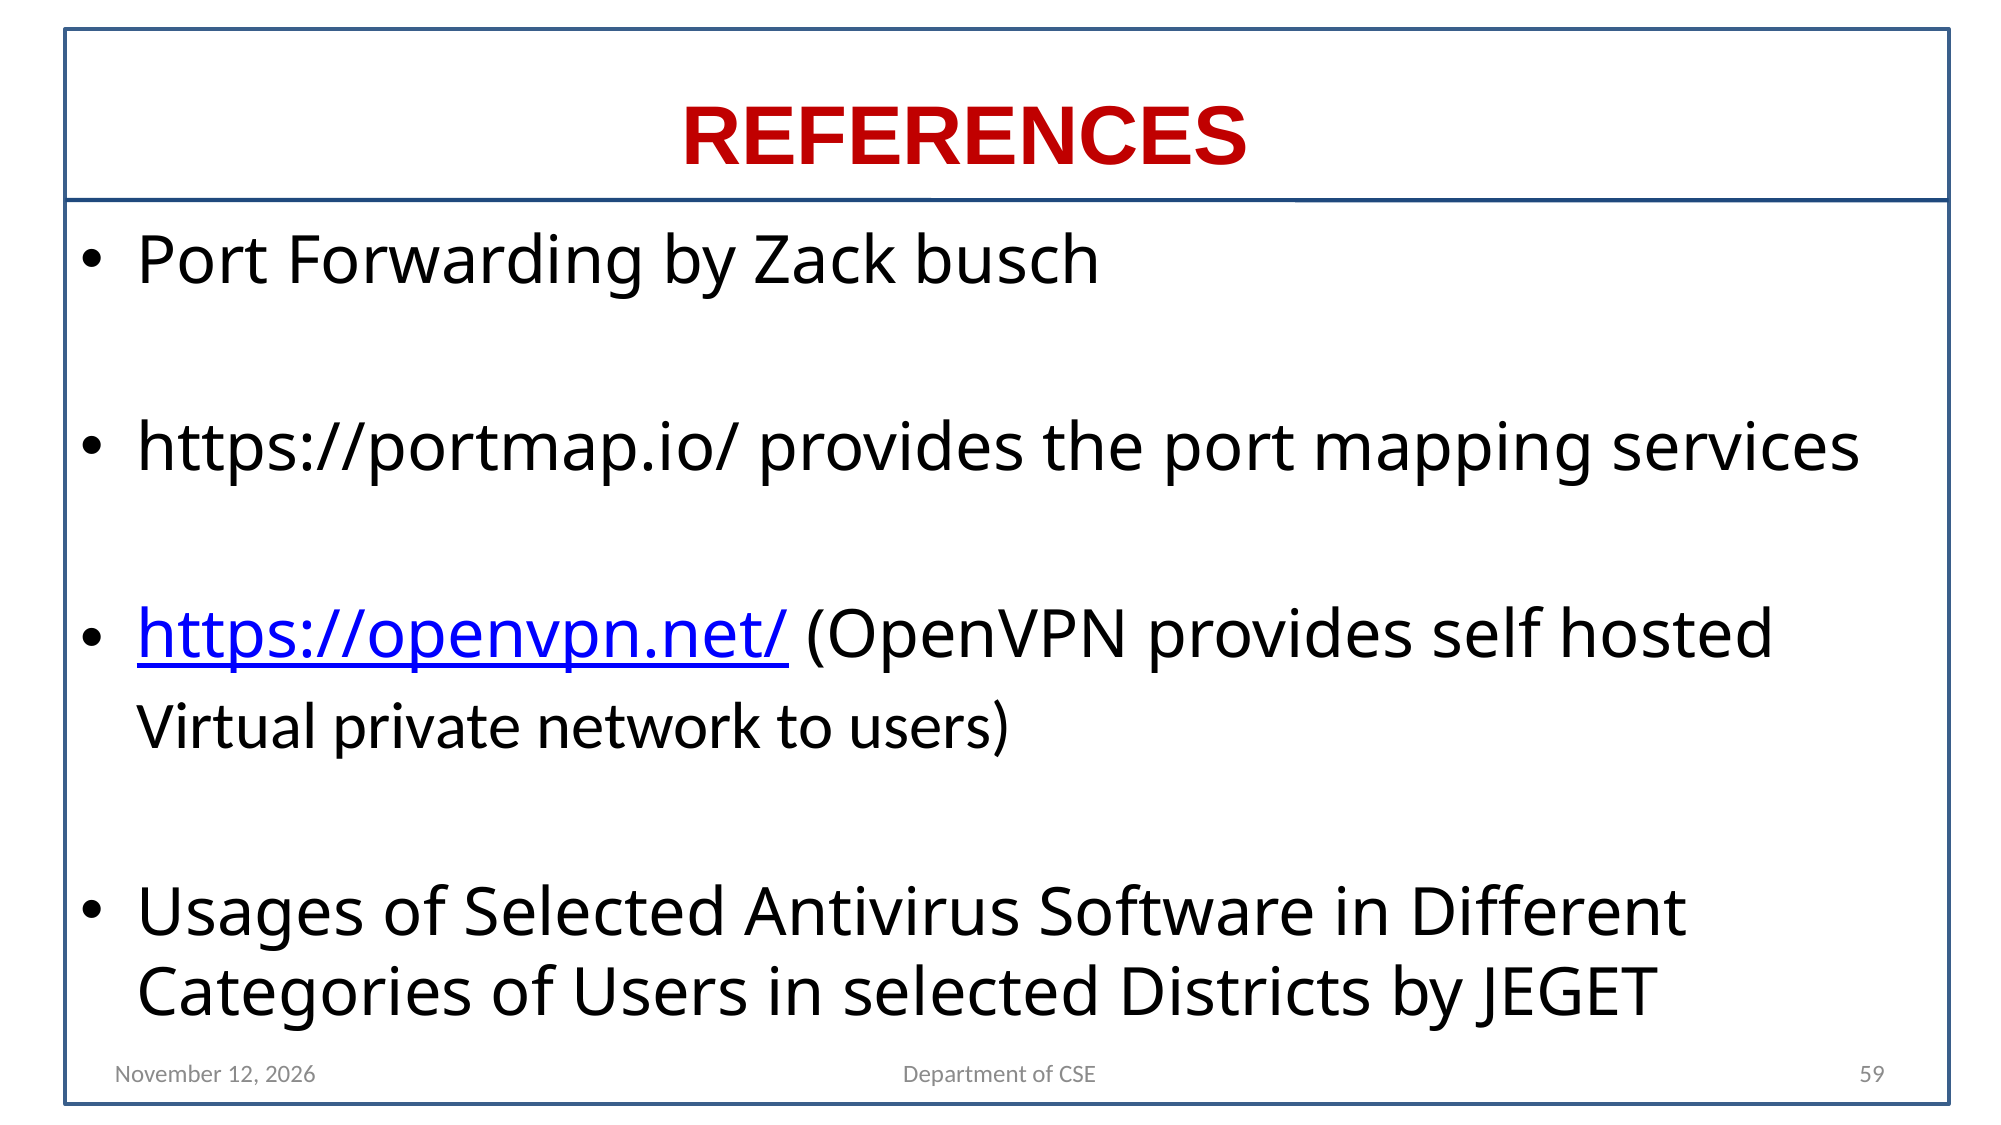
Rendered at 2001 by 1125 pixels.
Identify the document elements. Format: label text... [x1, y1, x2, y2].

title REFERENCES [65, 37, 1866, 209]
slide_number 59 [1433, 1042, 1900, 1103]
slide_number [99, 1042, 567, 1103]
footer Department of CSE [683, 1042, 1317, 1103]
list Port Forwarding by Zack busch https://portmap.io/ provides the port mapping services https://openvpn.net/ (OpenVPN provides self hosted Virtual private network to users) Usages of Selected Antivirus Software in Different Categories of Users in selected Districts by JEGET [65, 209, 1947, 1043]
